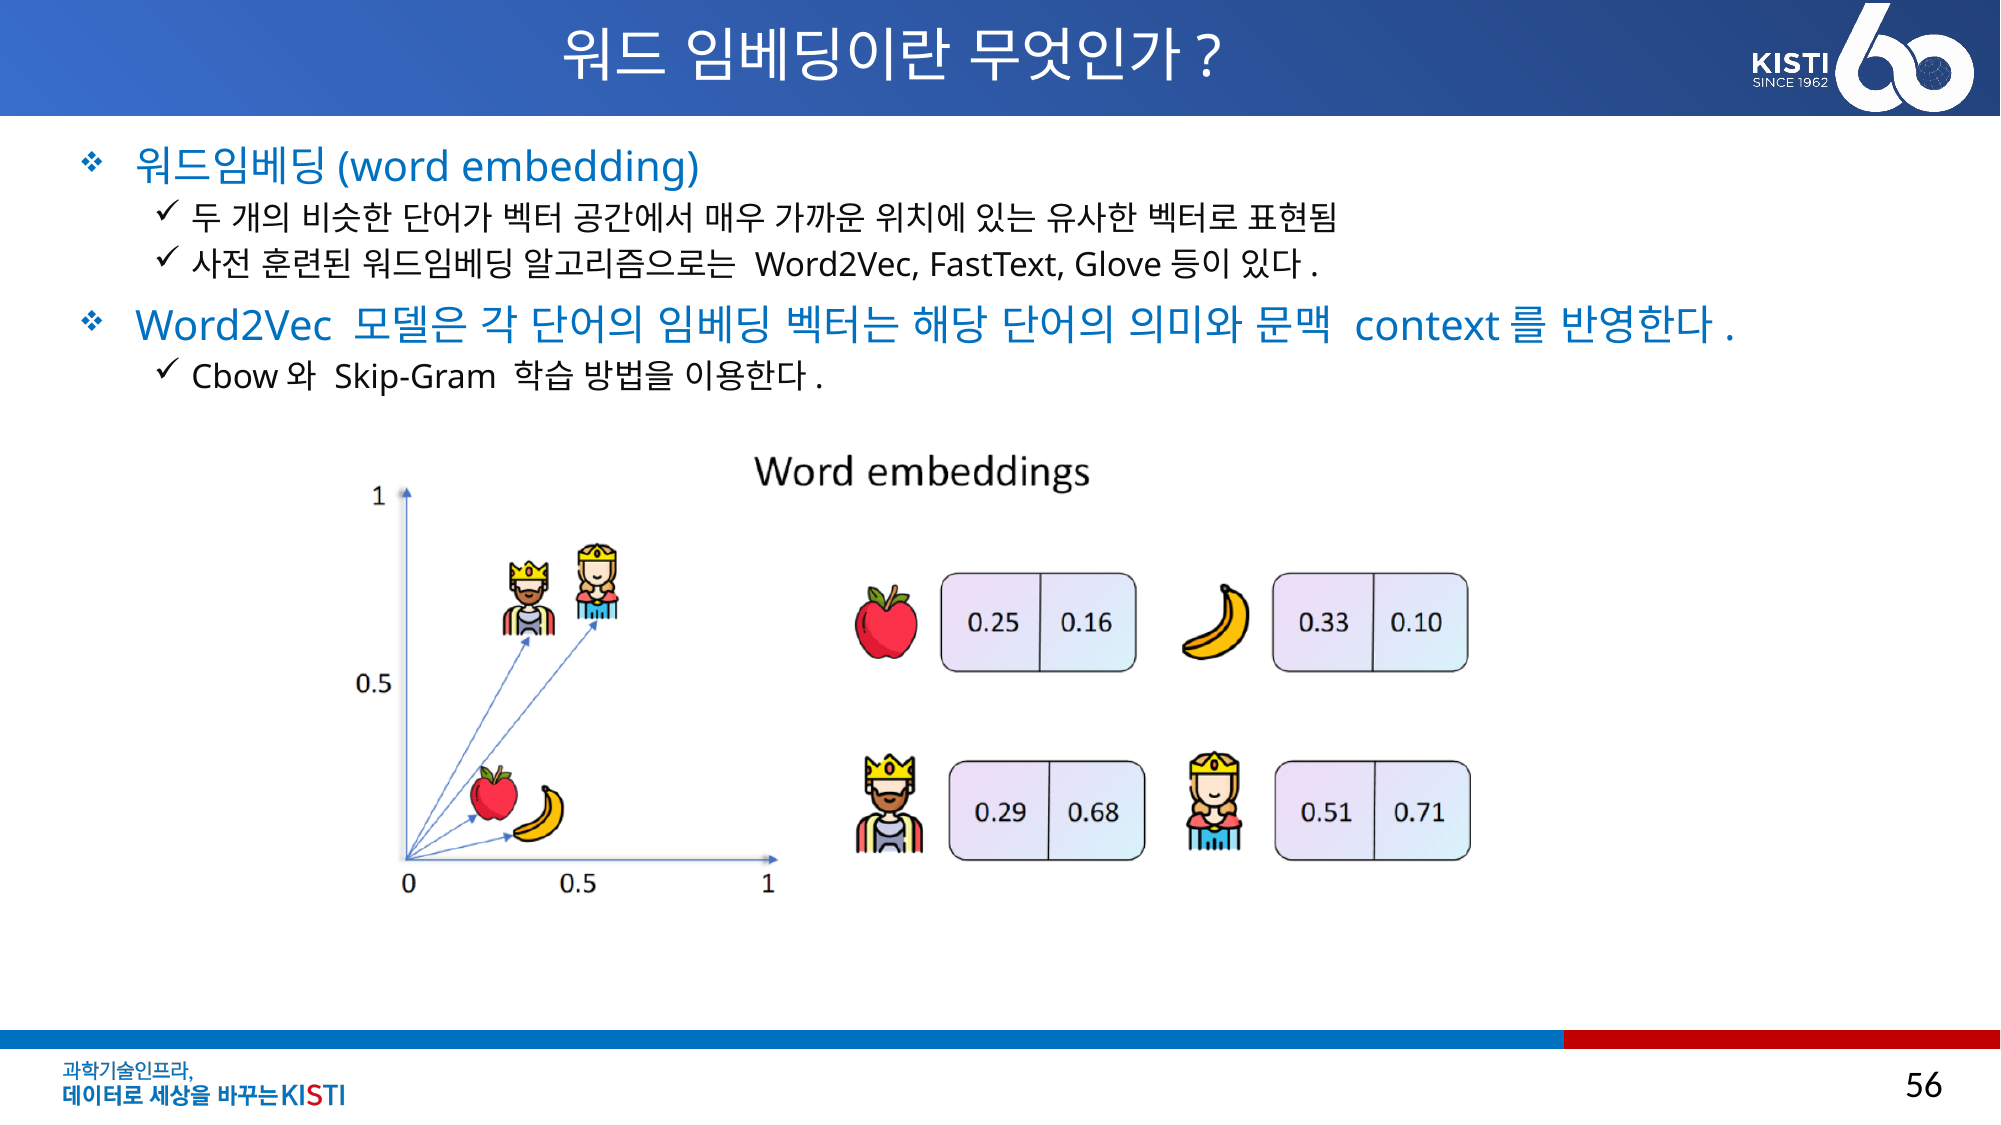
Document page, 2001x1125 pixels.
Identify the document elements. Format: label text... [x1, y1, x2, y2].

picture [63, 1061, 344, 1106]
picture [322, 440, 1524, 900]
picture [1753, 3, 1974, 112]
list 워드임베딩(word embedding) 두 개의 비슷한 단어가 벡터 공간에서 매우 가까운 위치에 있는 유사한 벡터로 표현됨 사전 훈련된 워드임베딩 알고리즘으로는 Word2Vec, FastText, Glove등이 있다. Word2Vec 모델은 각 단어의 임베딩 벡터는 해당 단어의 의미와 문맥 context를 반영한다. Cbow와 Skip-Gram 학습 방법을 이용한다. [63, 138, 1958, 1009]
title 워드 임베딩이란 무엇인가? [63, 0, 1720, 116]
slide_number 56 [1605, 1053, 1958, 1113]
